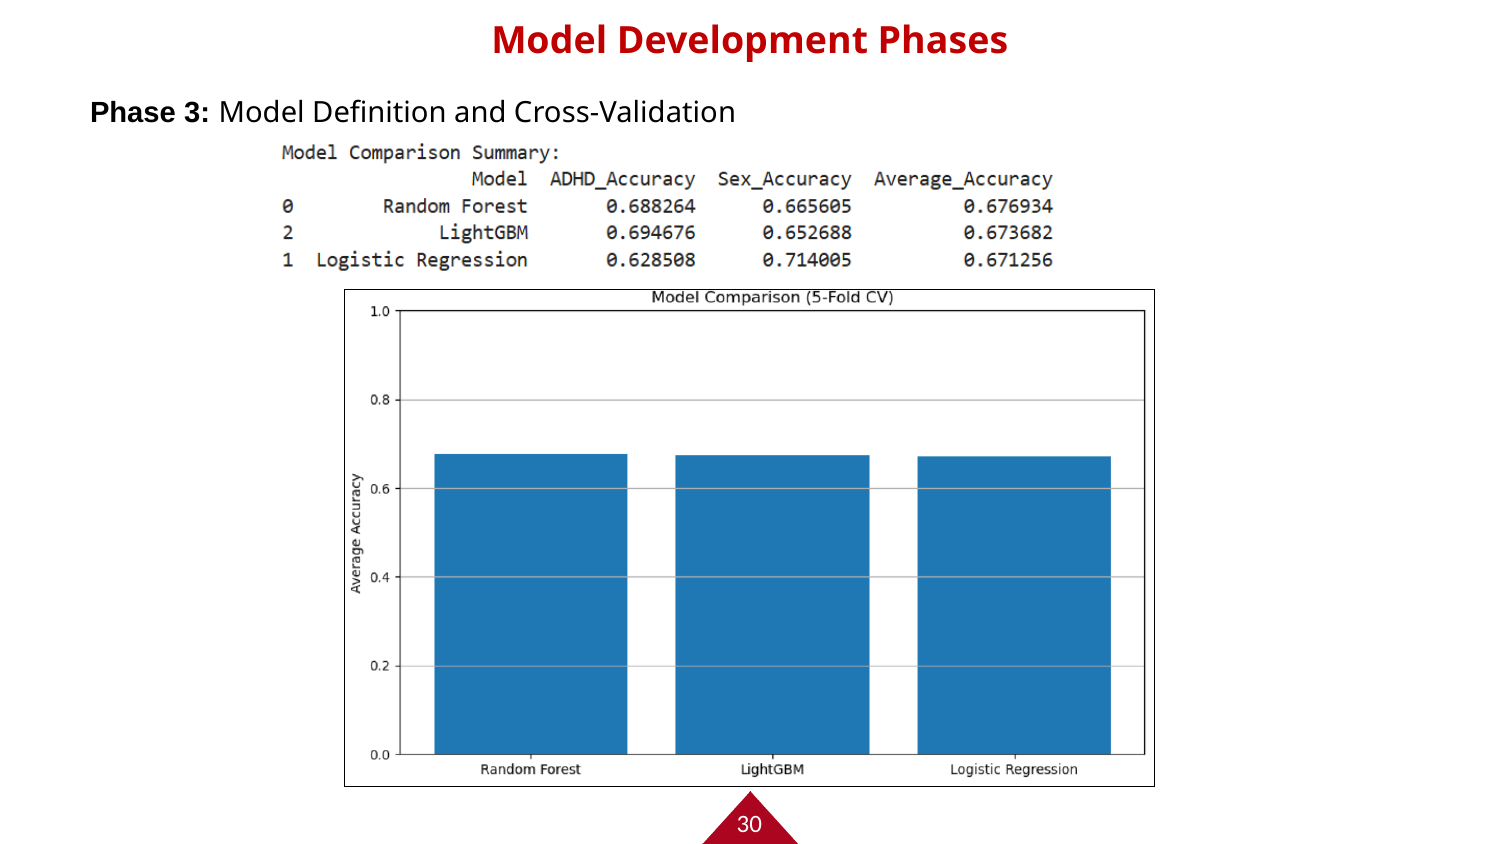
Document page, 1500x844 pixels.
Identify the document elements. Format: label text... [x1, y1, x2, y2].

title Model Development Phases [112, 0, 1388, 86]
text_box Phase 3: Model Definition and Cross-Validation [75, 86, 1424, 136]
slide_number 30 [707, 800, 791, 844]
picture [343, 289, 1155, 787]
picture [702, 791, 798, 844]
picture [272, 136, 1169, 276]
